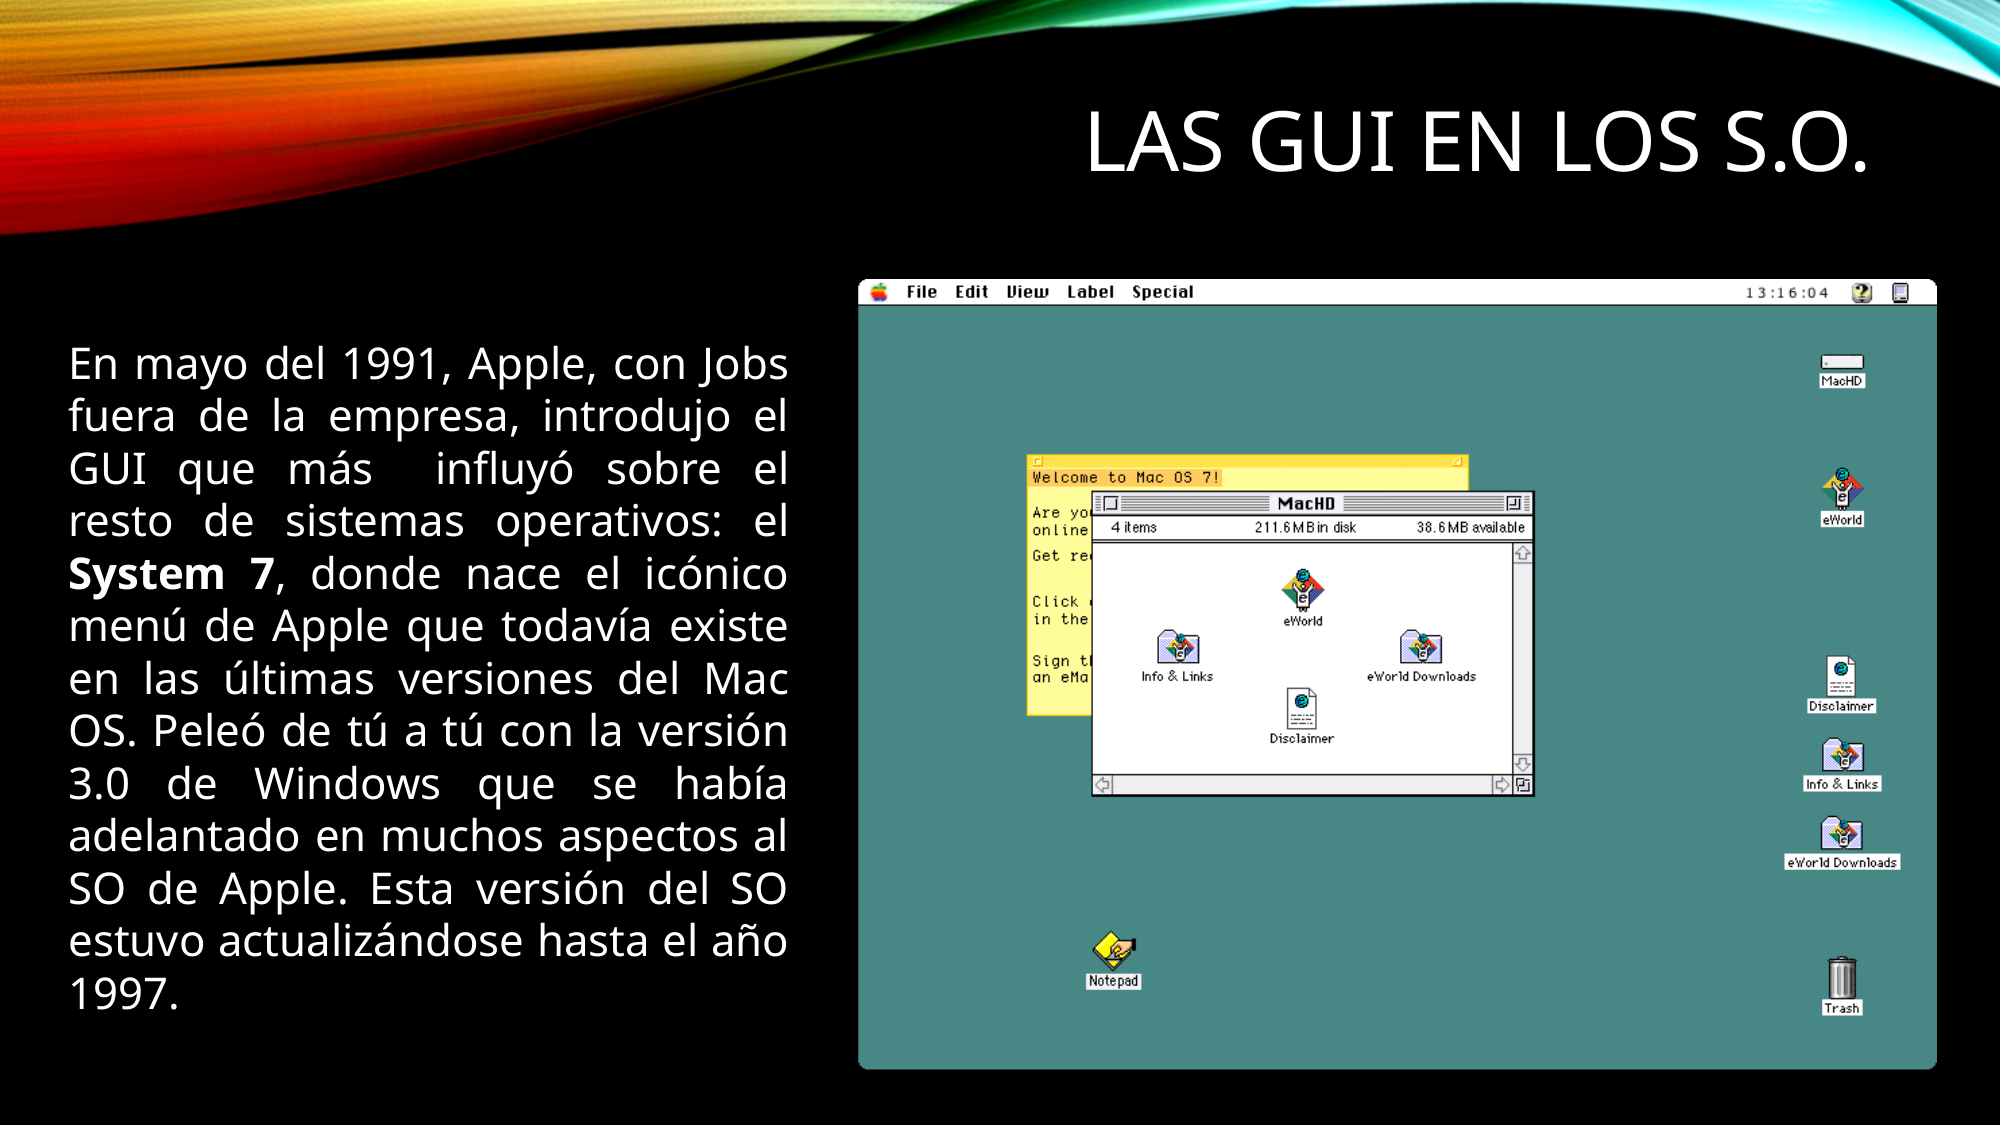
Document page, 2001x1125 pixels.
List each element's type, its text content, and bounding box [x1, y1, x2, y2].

picture [0, 0, 2000, 237]
picture [857, 279, 1938, 1071]
list En mayo del 1991, Apple, con Jobs fuera de la empresa, introdujo el GUI que más influyó sobre el resto de sistemas operativos: el System 7, donde nace el icónico menú de Apple que todavía existe en las últimas versiones del Mac OS. Peleó de tú a tú con la versión 3.0 de Windows que se había adelantado en muchos aspectos al SO de Apple. Esta versión del SO estuvo actualizándose hasta el año 1997. [53, 327, 805, 1071]
title Las gui en los S.o. [188, 38, 1888, 251]
